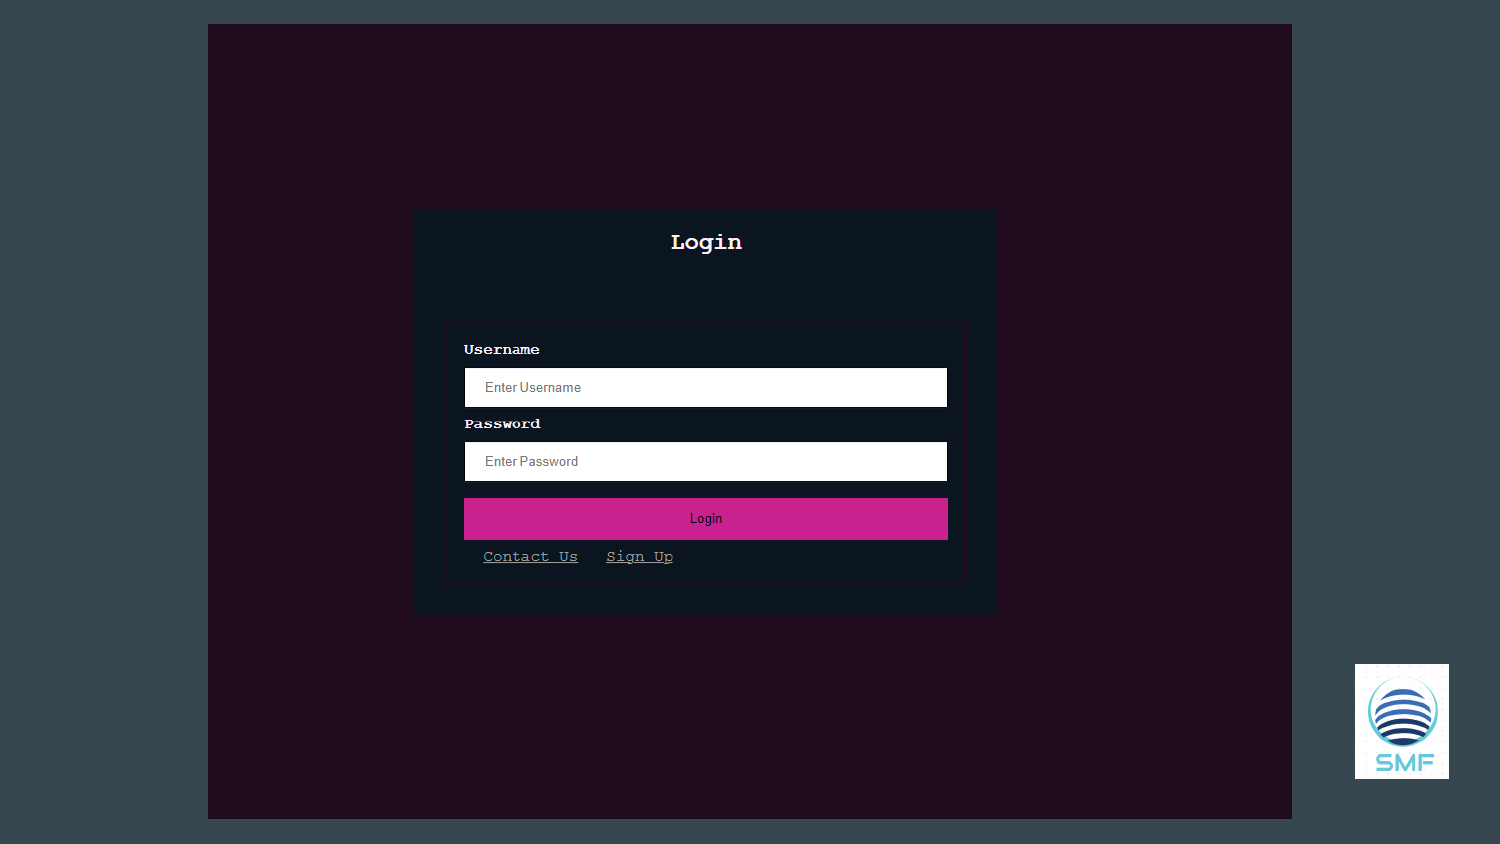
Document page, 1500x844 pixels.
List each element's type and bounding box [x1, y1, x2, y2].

picture [1355, 664, 1450, 780]
picture [208, 24, 1292, 819]
